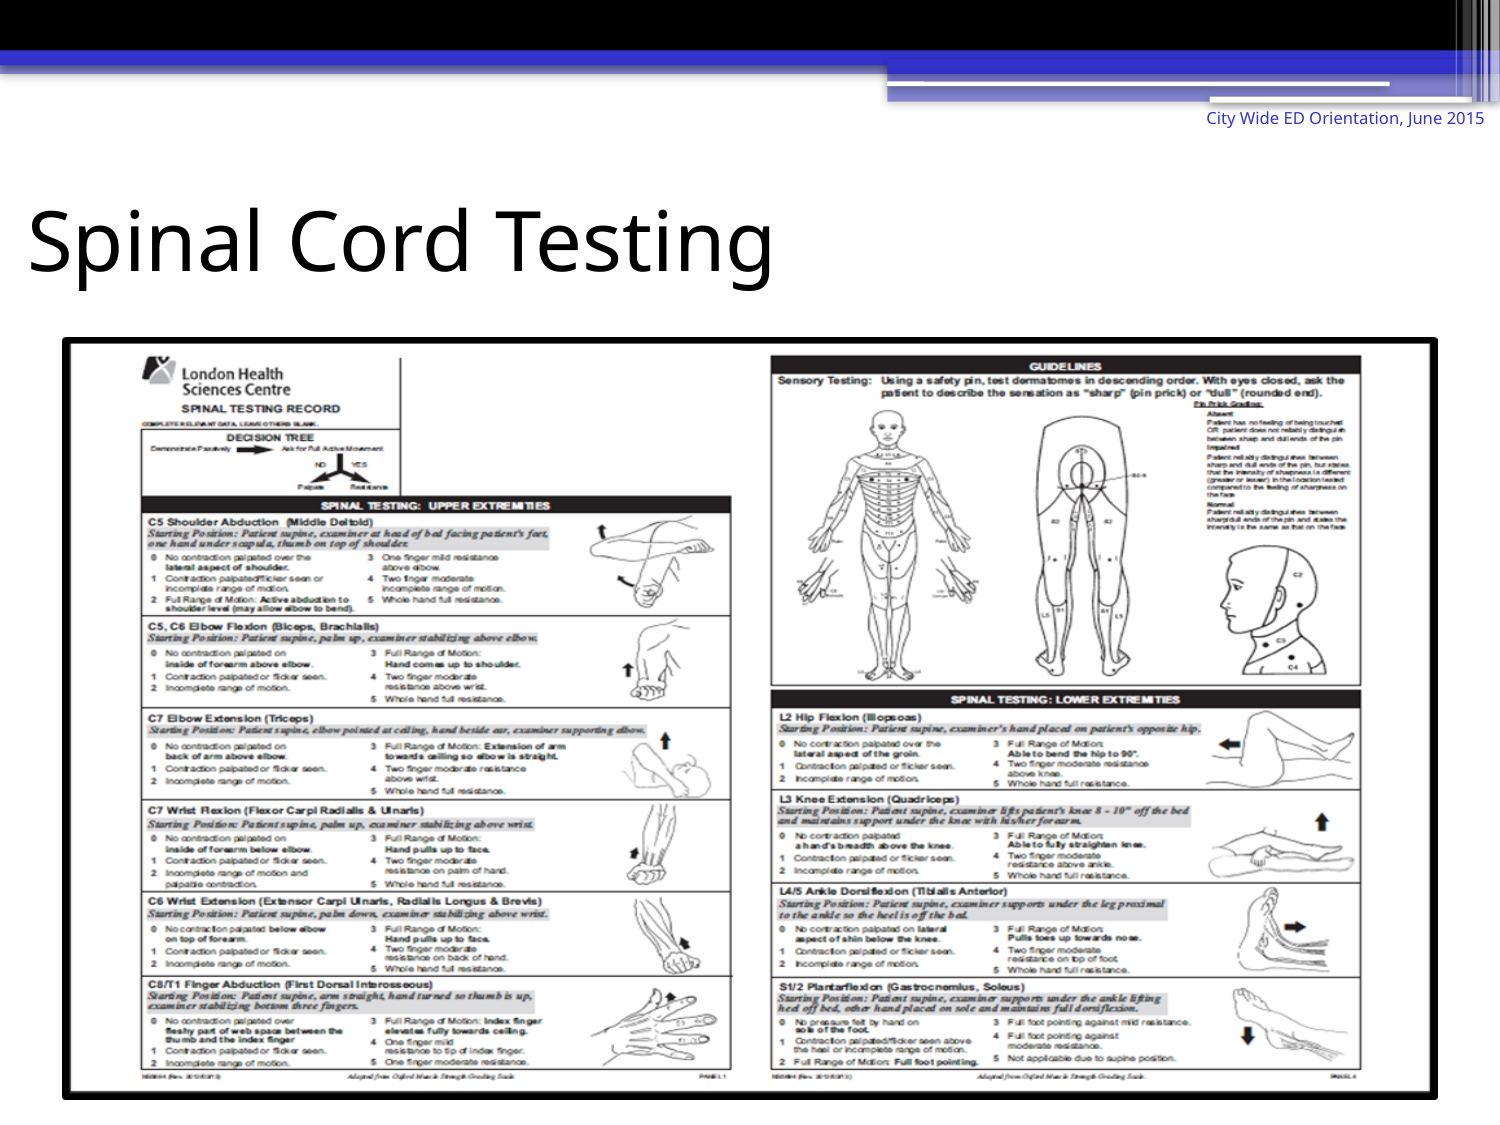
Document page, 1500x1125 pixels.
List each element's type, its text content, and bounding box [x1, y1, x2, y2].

title Spinal Cord Testing [12, 149, 1363, 326]
picture [62, 337, 1438, 1101]
footer City Wide ED Orientation, June 2015 [862, 100, 1500, 176]
